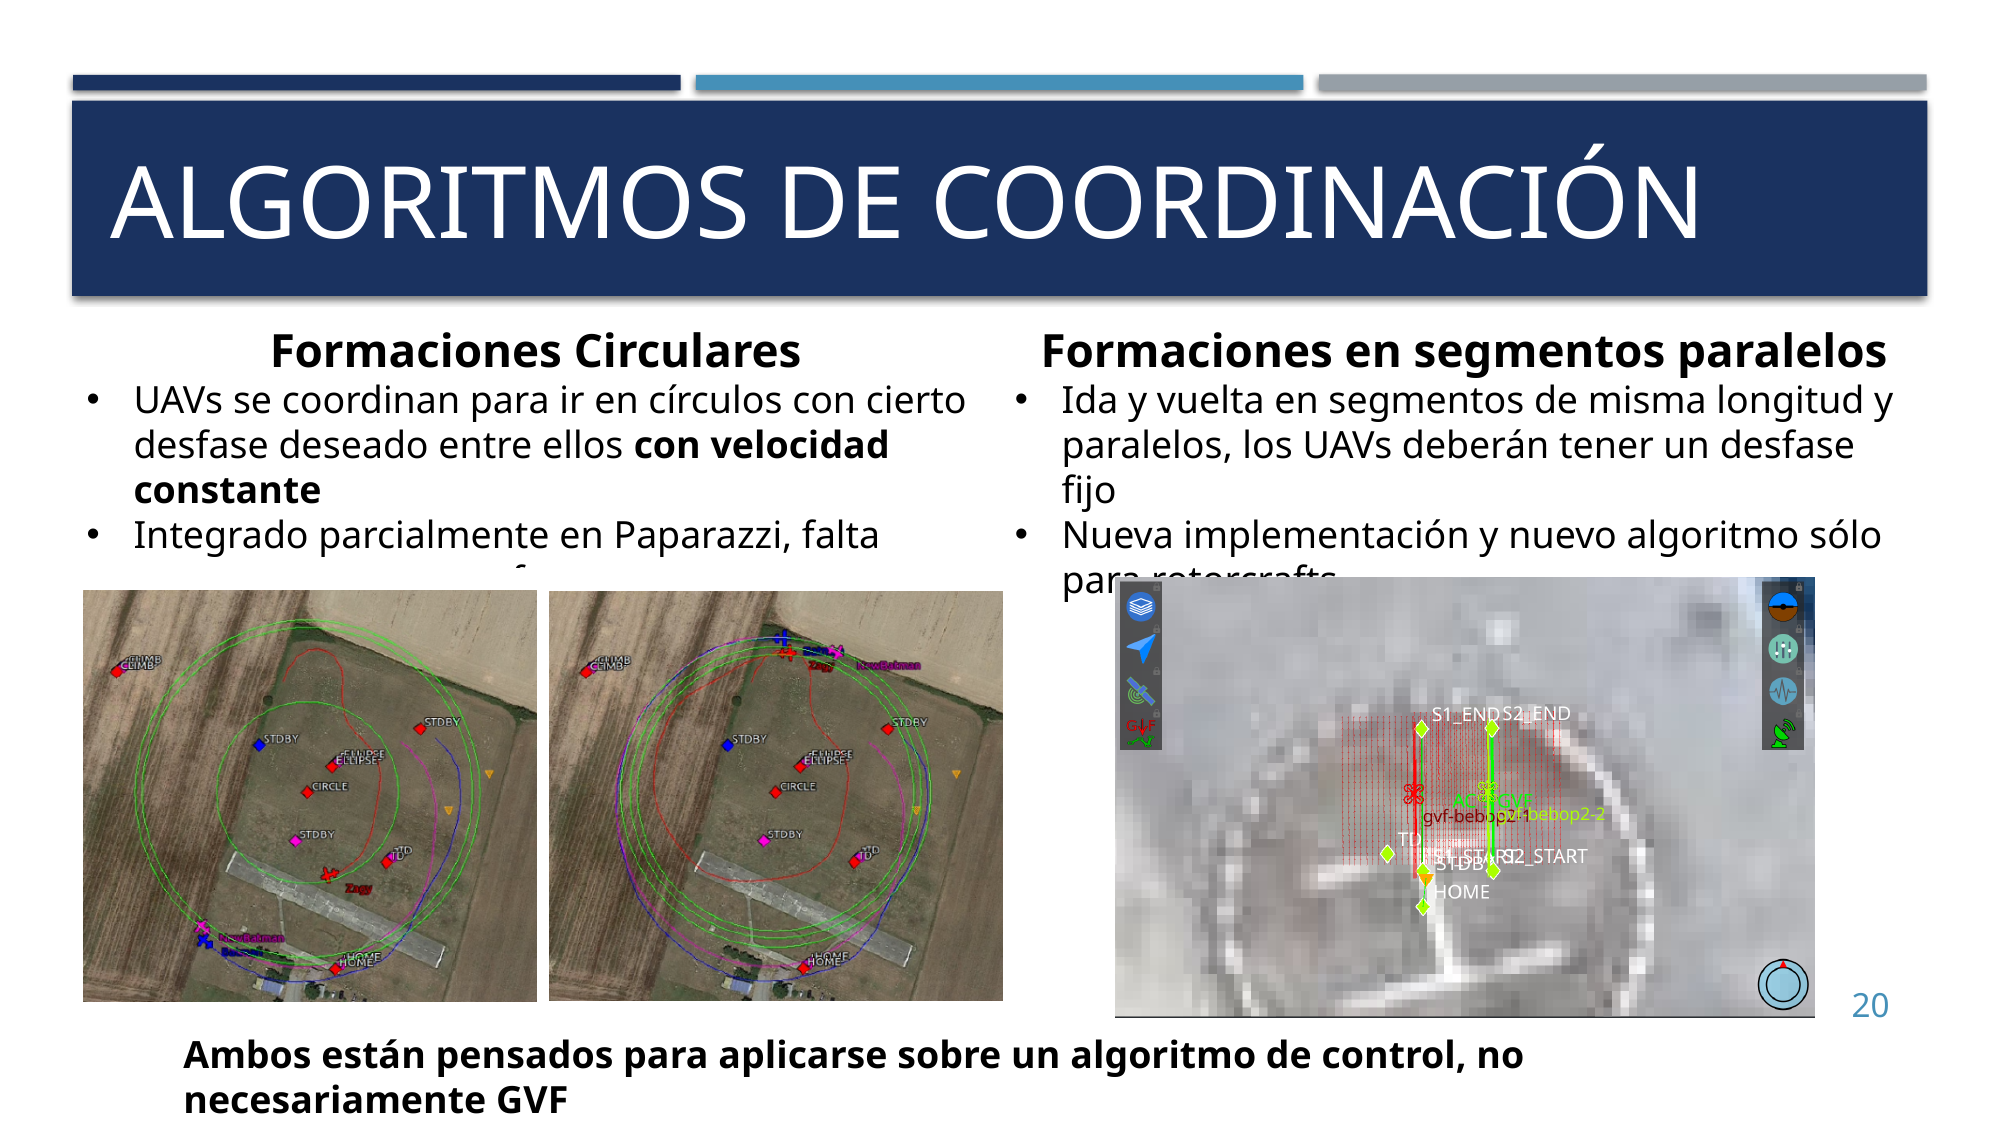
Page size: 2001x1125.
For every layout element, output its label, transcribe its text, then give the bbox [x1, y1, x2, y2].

picture [1114, 577, 1816, 1018]
text_box Formaciones en segmentos paralelos Ida y vuelta en segmentos de misma longitud y paralelos, los UAVs deberán tener un desfase fijo Nueva implementación y nuevo algoritmo sólo para rotorcrafts [999, 313, 1929, 609]
title Algoritmos de coordinación [95, 115, 1905, 282]
picture [71, 567, 1007, 1011]
slide_number 20 [1820, 977, 1905, 1037]
text_box Formaciones Circulares UAVs se coordinan para ir en círculos con cierto desfase deseado entre ellos con velocidad constante Integrado parcialmente en Paparazzi, falta soporte para rotorcrafts [71, 313, 999, 567]
text_box Ambos están pensados para aplicarse sobre un algoritmo de control, no necesariamente GVF [168, 1023, 1832, 1125]
